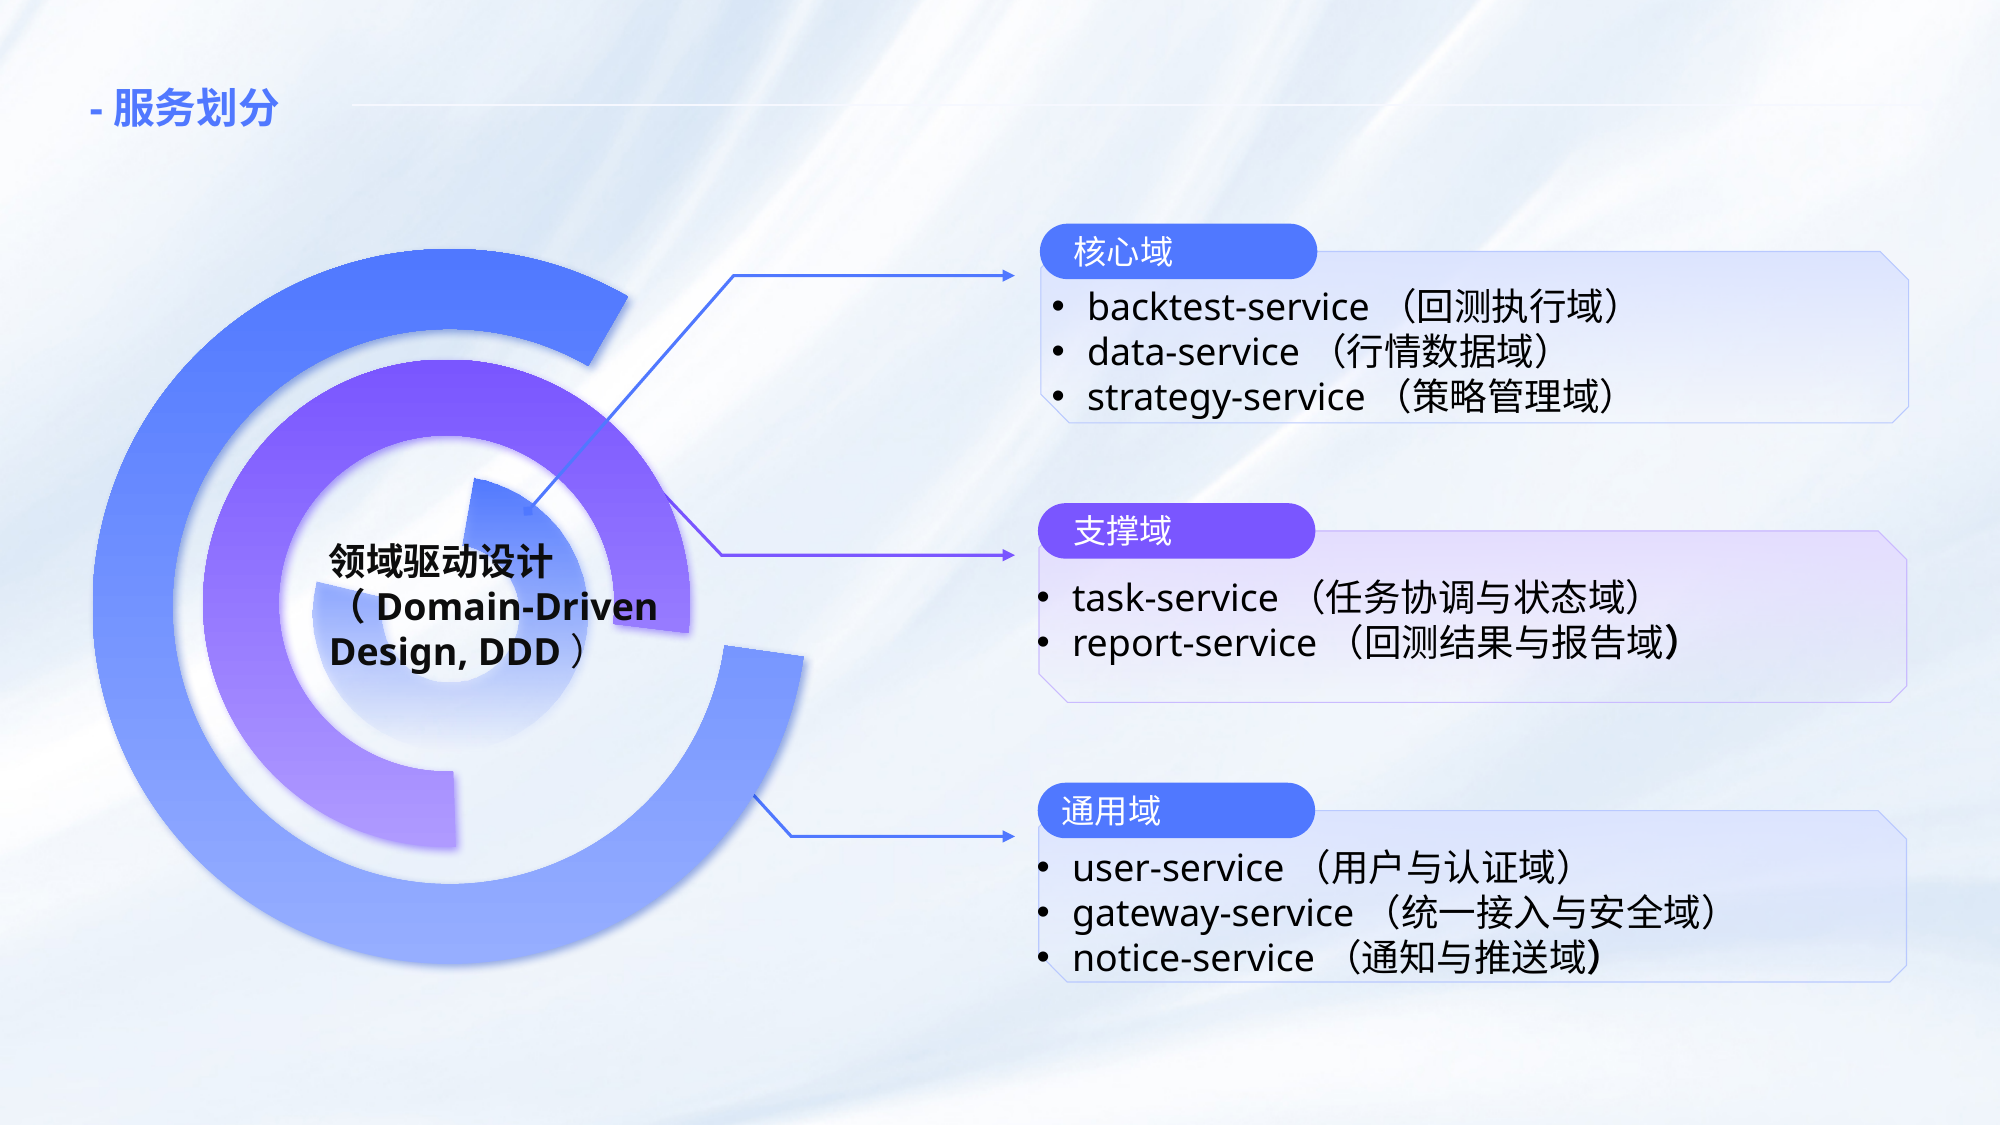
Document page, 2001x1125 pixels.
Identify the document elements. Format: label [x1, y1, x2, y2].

text_box [92, 248, 808, 965]
picture [0, 0, 2000, 1125]
